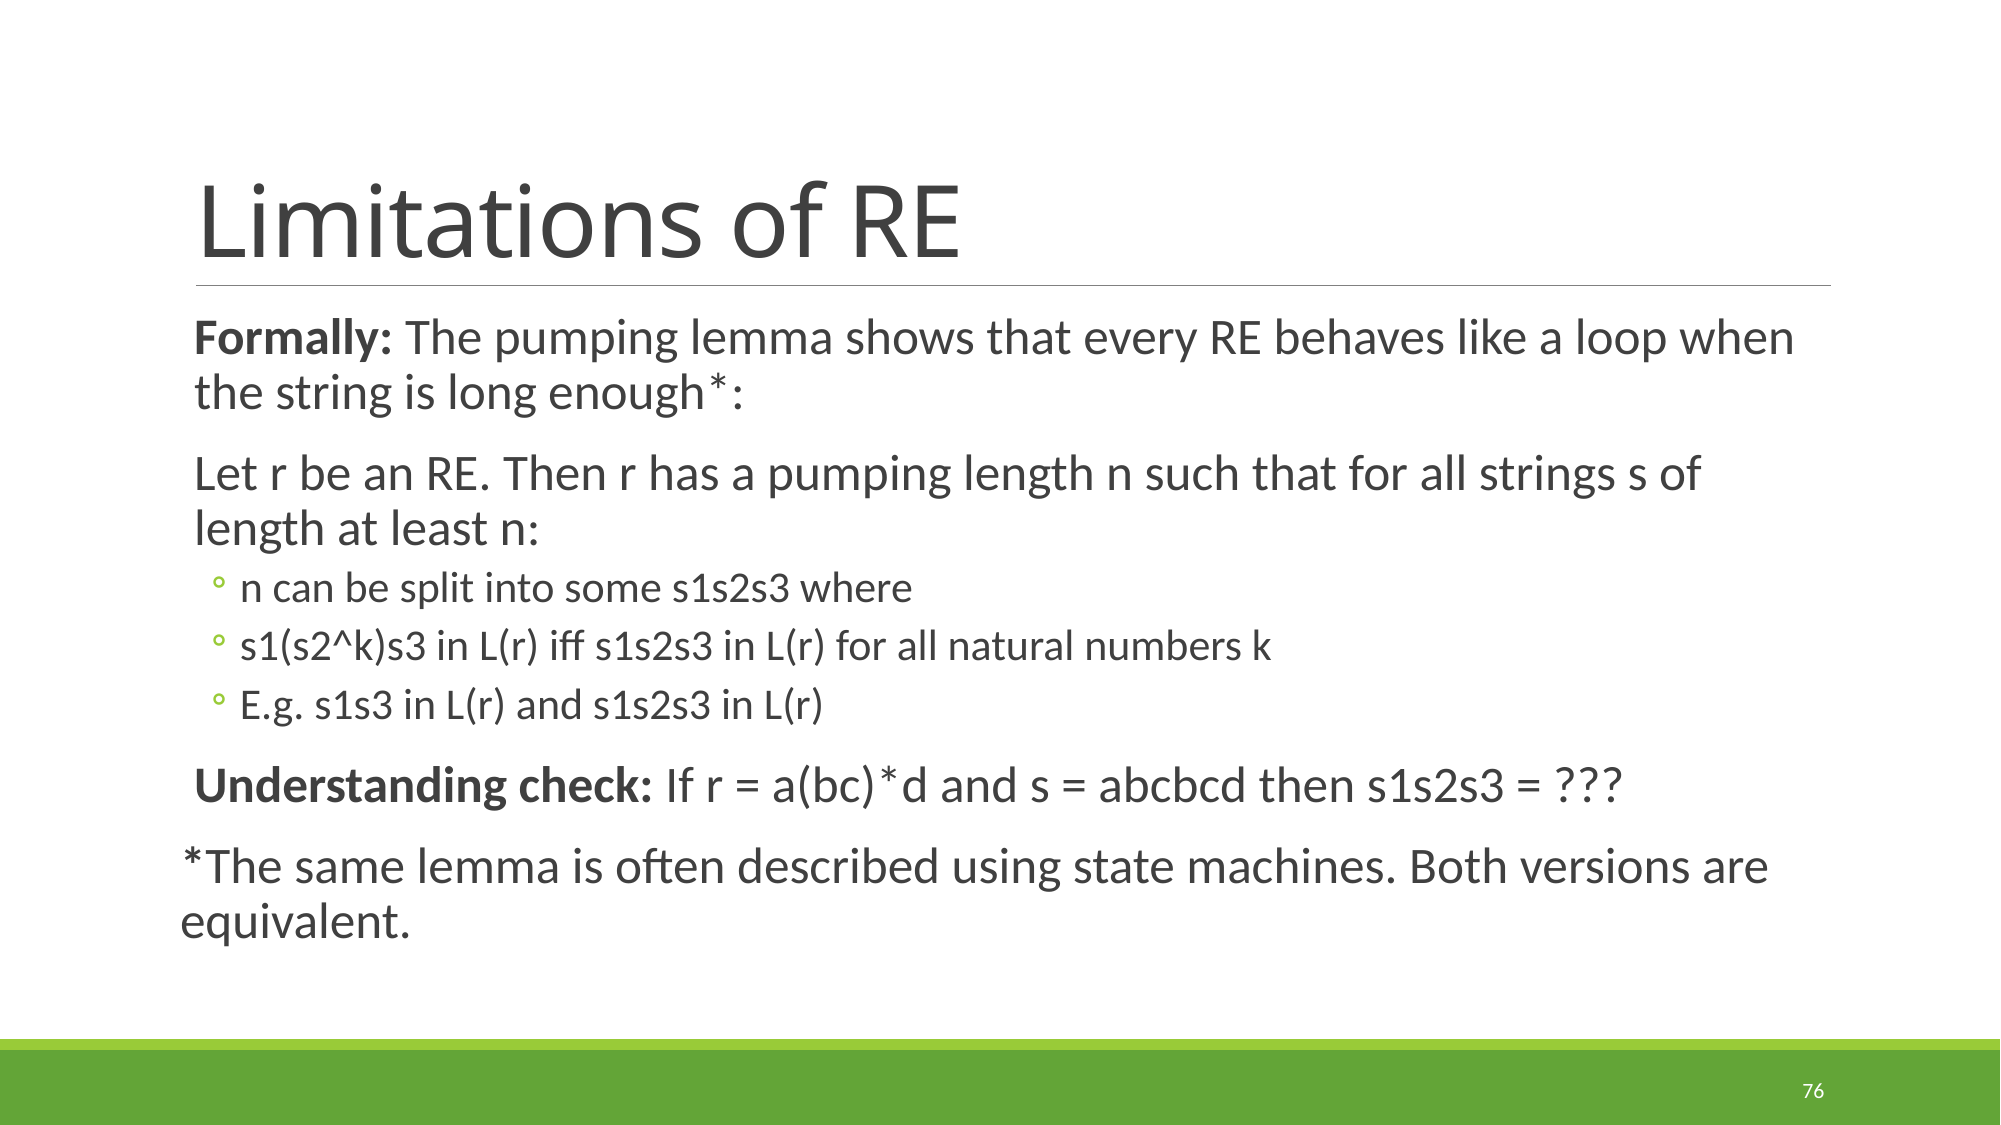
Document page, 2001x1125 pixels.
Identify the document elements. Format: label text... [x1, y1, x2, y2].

title Limitations of RE [180, 47, 1830, 285]
list Formally: The pumping lemma shows that every RE behaves like a loop when the string is long enough*: Let r be an RE. Then r has a pumping length n such that for all strings s of length at least n: n can be split into some s1s2s3 where s1(s2^k)s3 in L(r) iff s1s2s3 in L(r) for all natural numbers k E.g. s1s3 in L(r) and s1s2s3 in L(r) Understanding check: If r = a(bc)*d and s = abcbcd then s1s2s3 = ??? *The same lemma is often described using state machines. Both versions are equivalent. [180, 302, 1830, 963]
slide_number 76 [1624, 1059, 1840, 1120]
